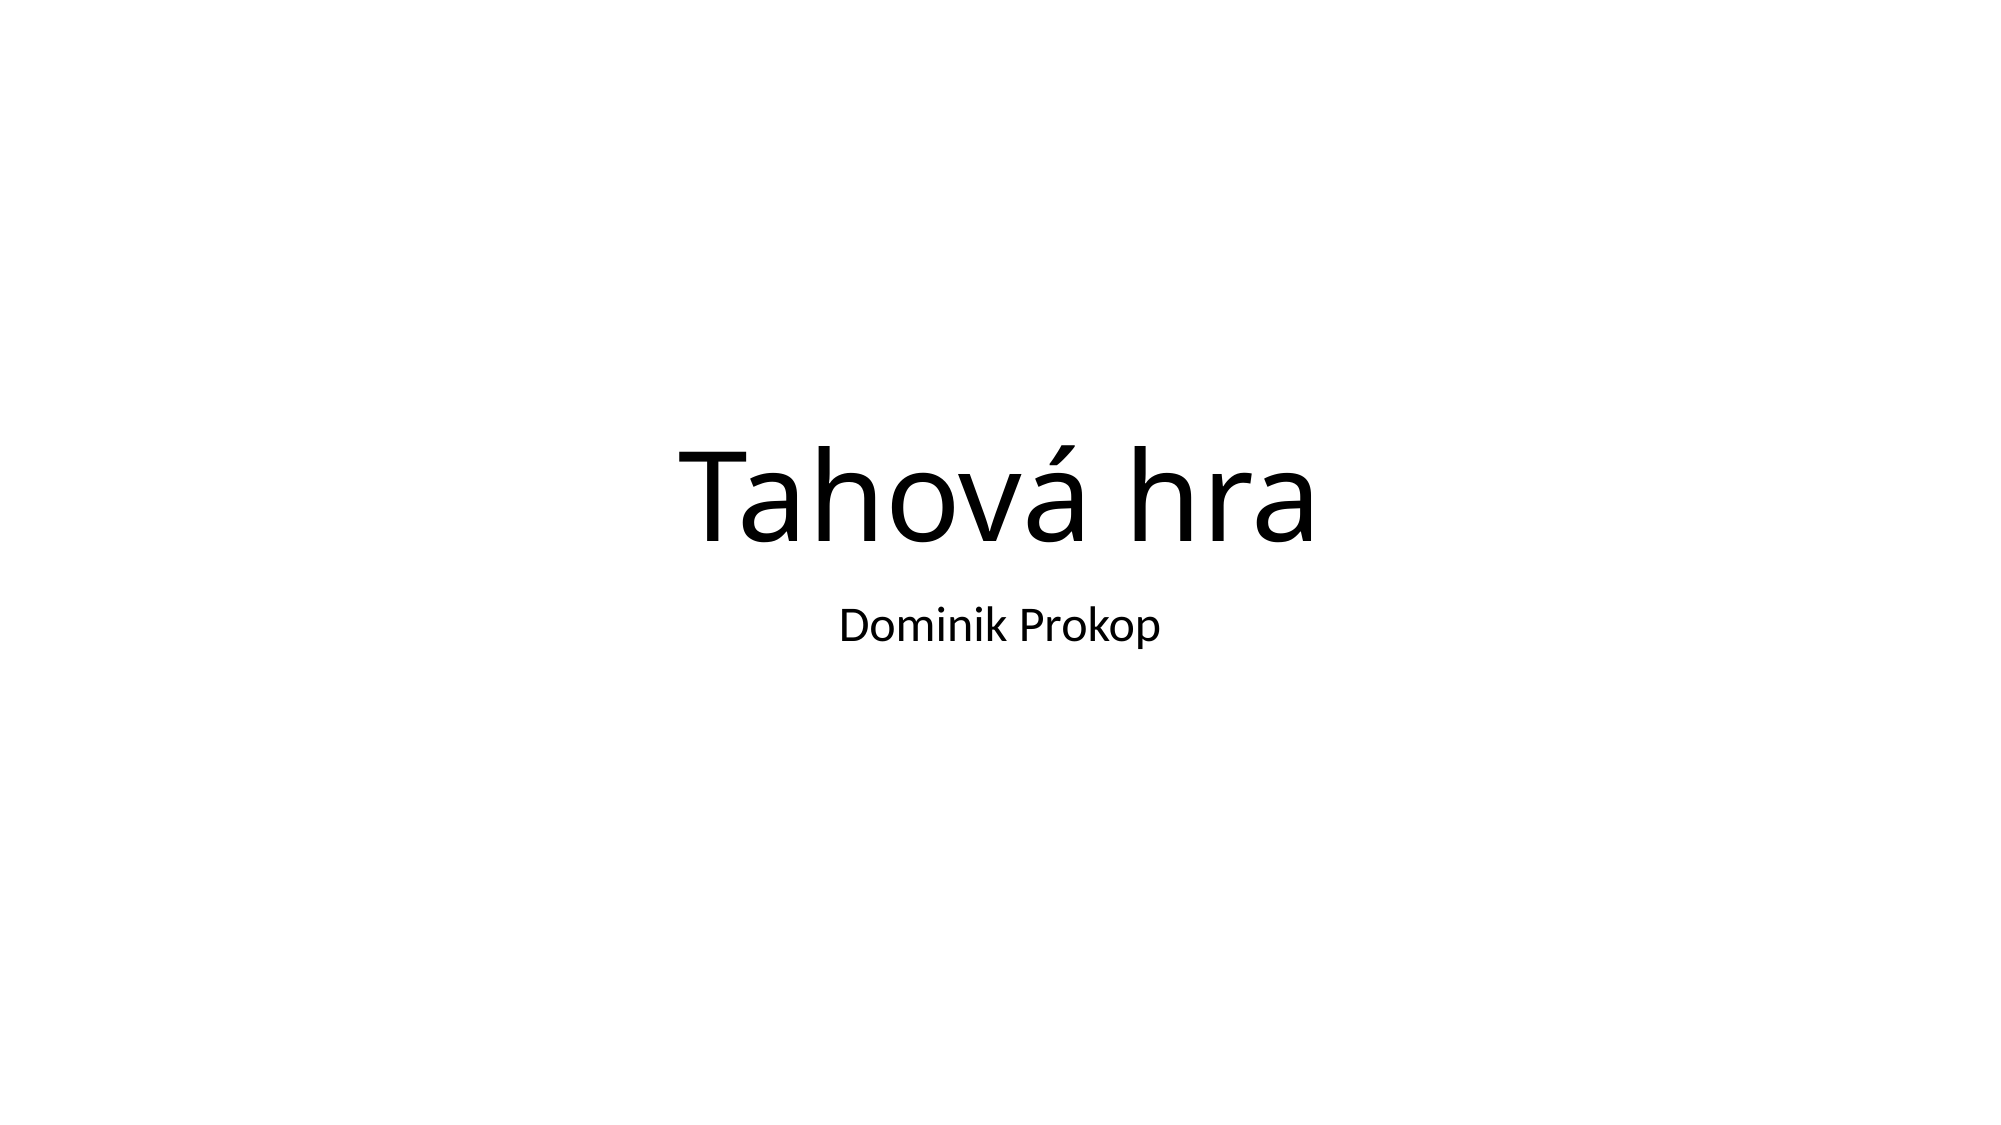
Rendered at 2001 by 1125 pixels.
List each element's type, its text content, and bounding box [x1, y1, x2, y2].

title Tahová hra [249, 184, 1750, 576]
subtitle Dominik Prokop [249, 590, 1750, 863]
